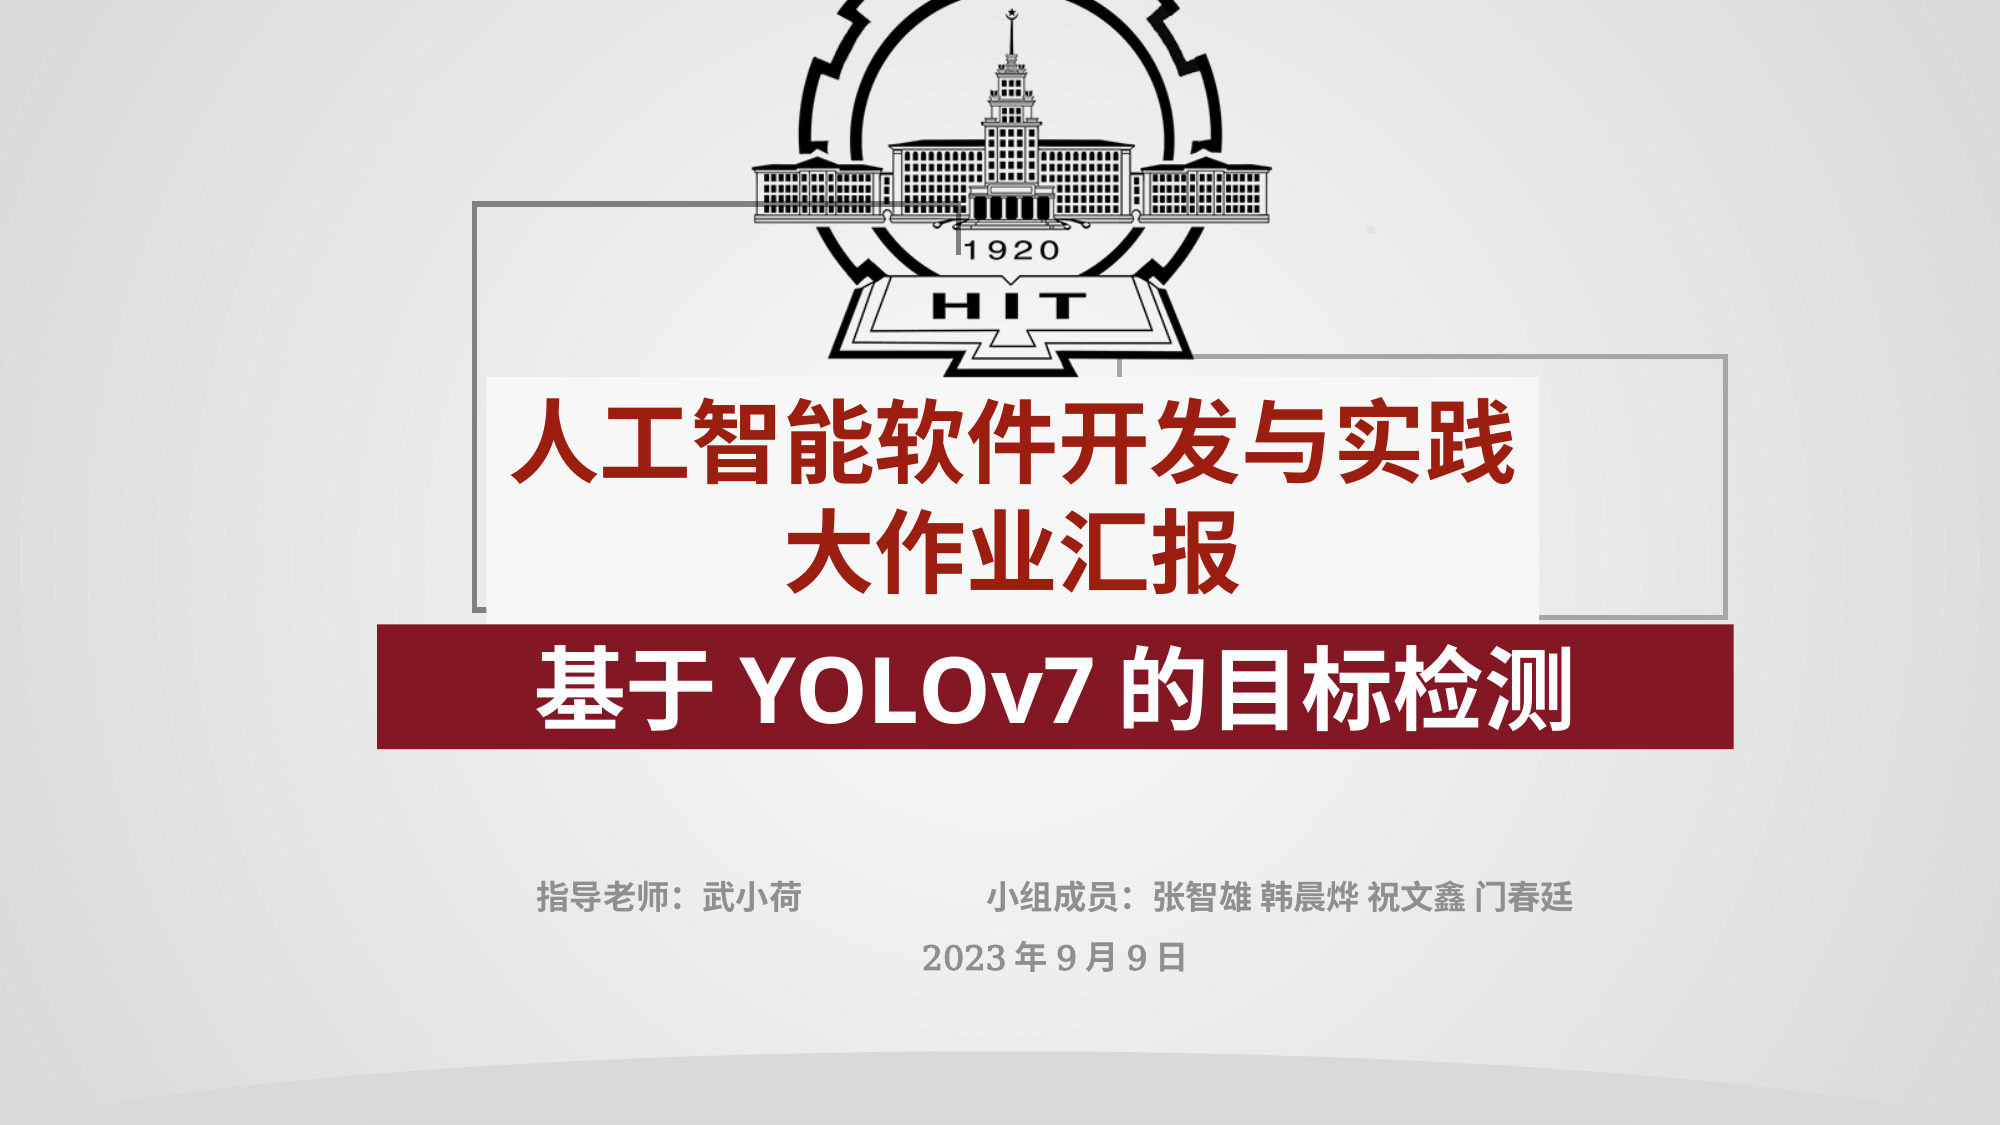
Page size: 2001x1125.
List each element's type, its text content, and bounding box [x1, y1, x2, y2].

picture [687, 0, 1393, 408]
text_box [1393, 356, 1727, 618]
text_box [474, 203, 687, 611]
text_box 指导老师：武小荷 小组成员：张智雄 韩晨烨 祝文鑫 门春廷 2023年9月9日 [377, 849, 1734, 984]
text_box 人工智能软件开发与实践大作业汇报 [486, 377, 1540, 624]
text_box 基于YOLOv7的目标检测 [377, 624, 1734, 750]
